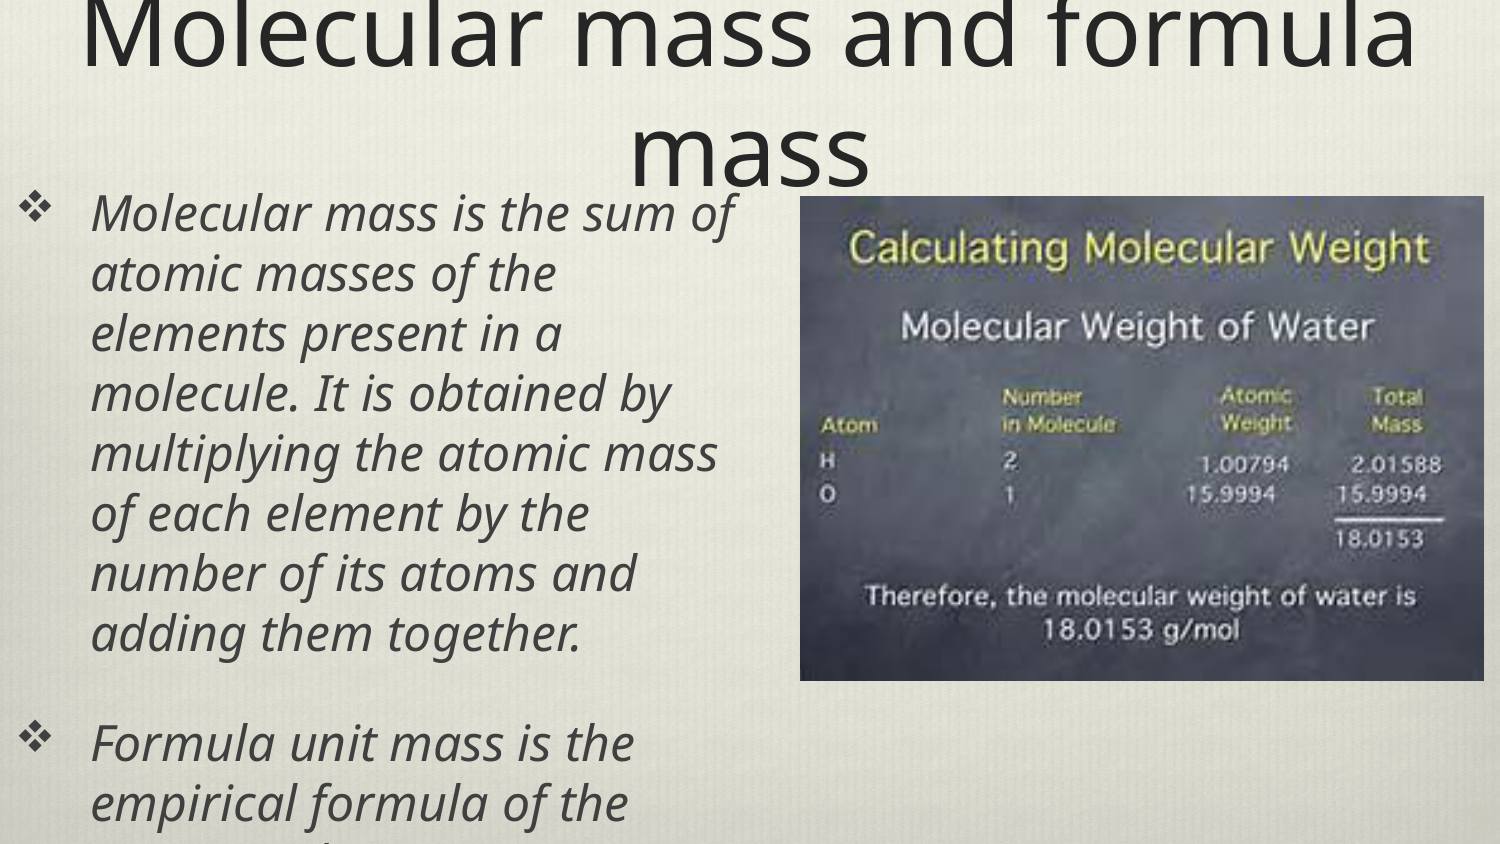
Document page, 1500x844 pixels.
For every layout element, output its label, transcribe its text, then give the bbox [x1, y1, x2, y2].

title Molecular mass and formula mass [0, 0, 1500, 180]
list Molecular mass is the sum of atomic masses of the elements present in a molecule. It is obtained by multiplying the atomic mass of each element by the number of its atoms and adding them together. Formula unit mass is the empirical formula of the compound. [0, 174, 775, 737]
picture [798, 195, 1485, 682]
